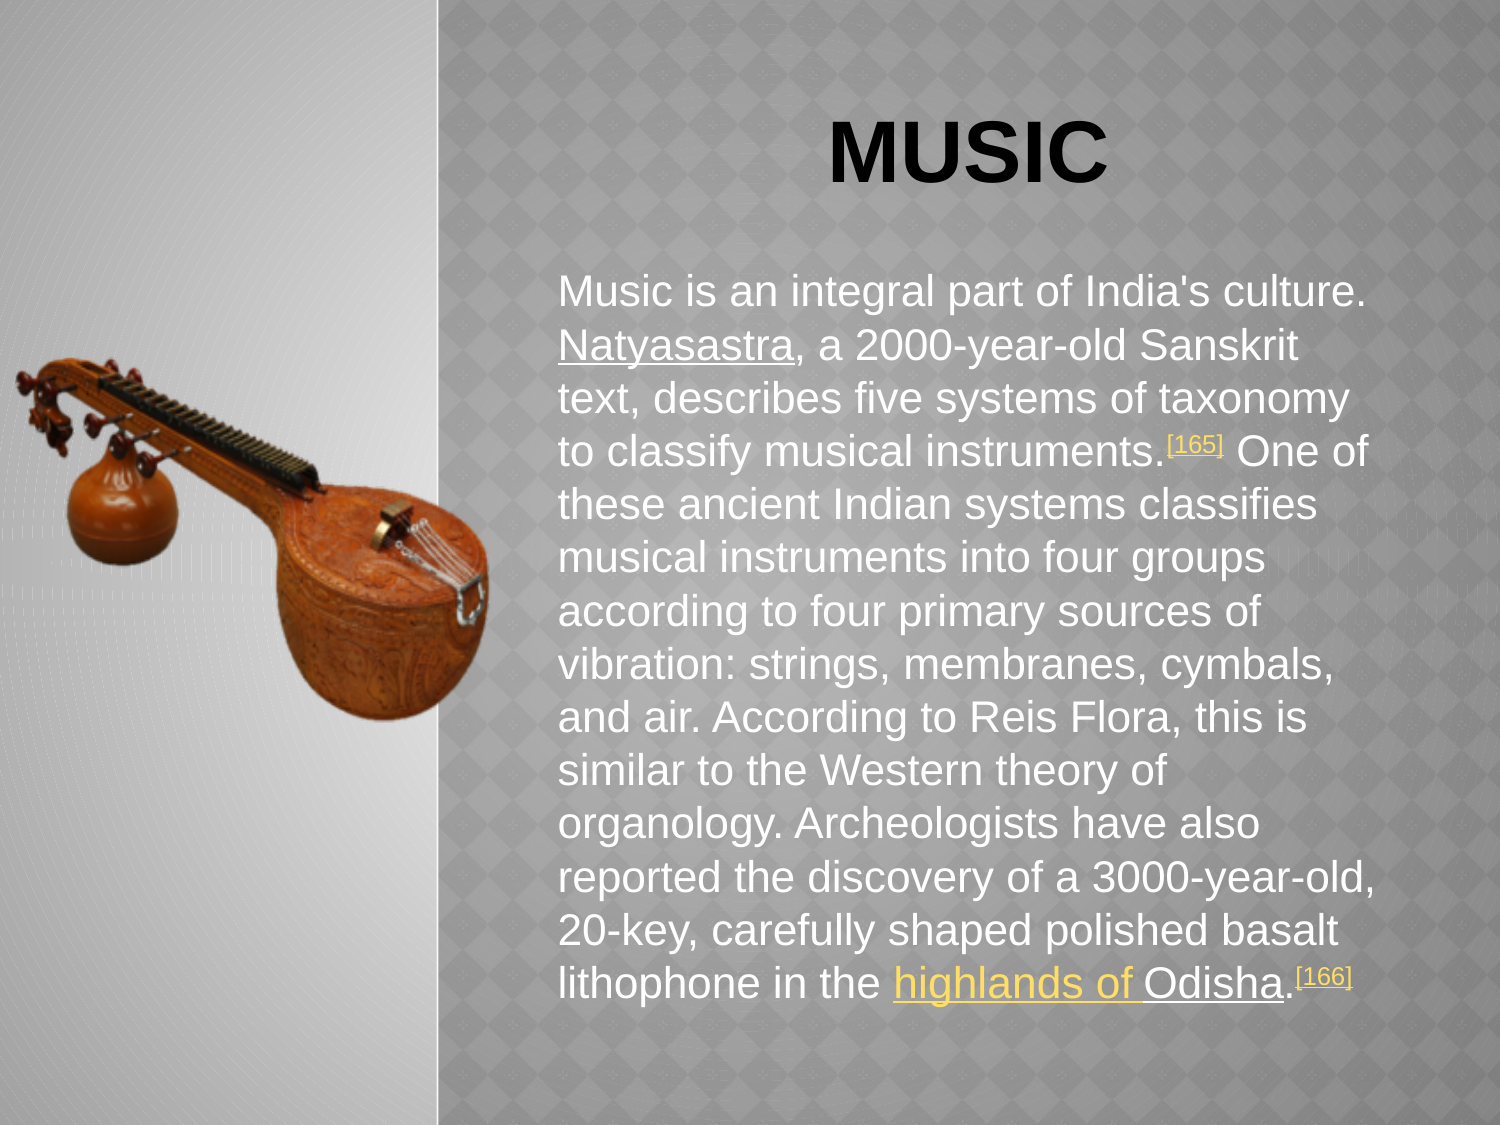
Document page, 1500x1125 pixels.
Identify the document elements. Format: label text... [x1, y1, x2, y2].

picture [0, 337, 501, 730]
subtitle Music is an integral part of India's culture. Natyasastra, a 2000-year-old Sanskrit text, describes five systems of taxonomy to classify musical instruments.[165] One of these ancient Indian systems classifies musical instruments into four groups according to four primary sources of vibration: strings, membranes, cymbals, and air. According to Reis Flora, this is similar to the Western theory of organology. Archeologists have also reported the discovery of a 3000-year-old, 20-key, carefully shaped polished basalt lithophone in the highlands of Odisha.[166] [550, 262, 1390, 1050]
title music [549, 0, 1388, 200]
